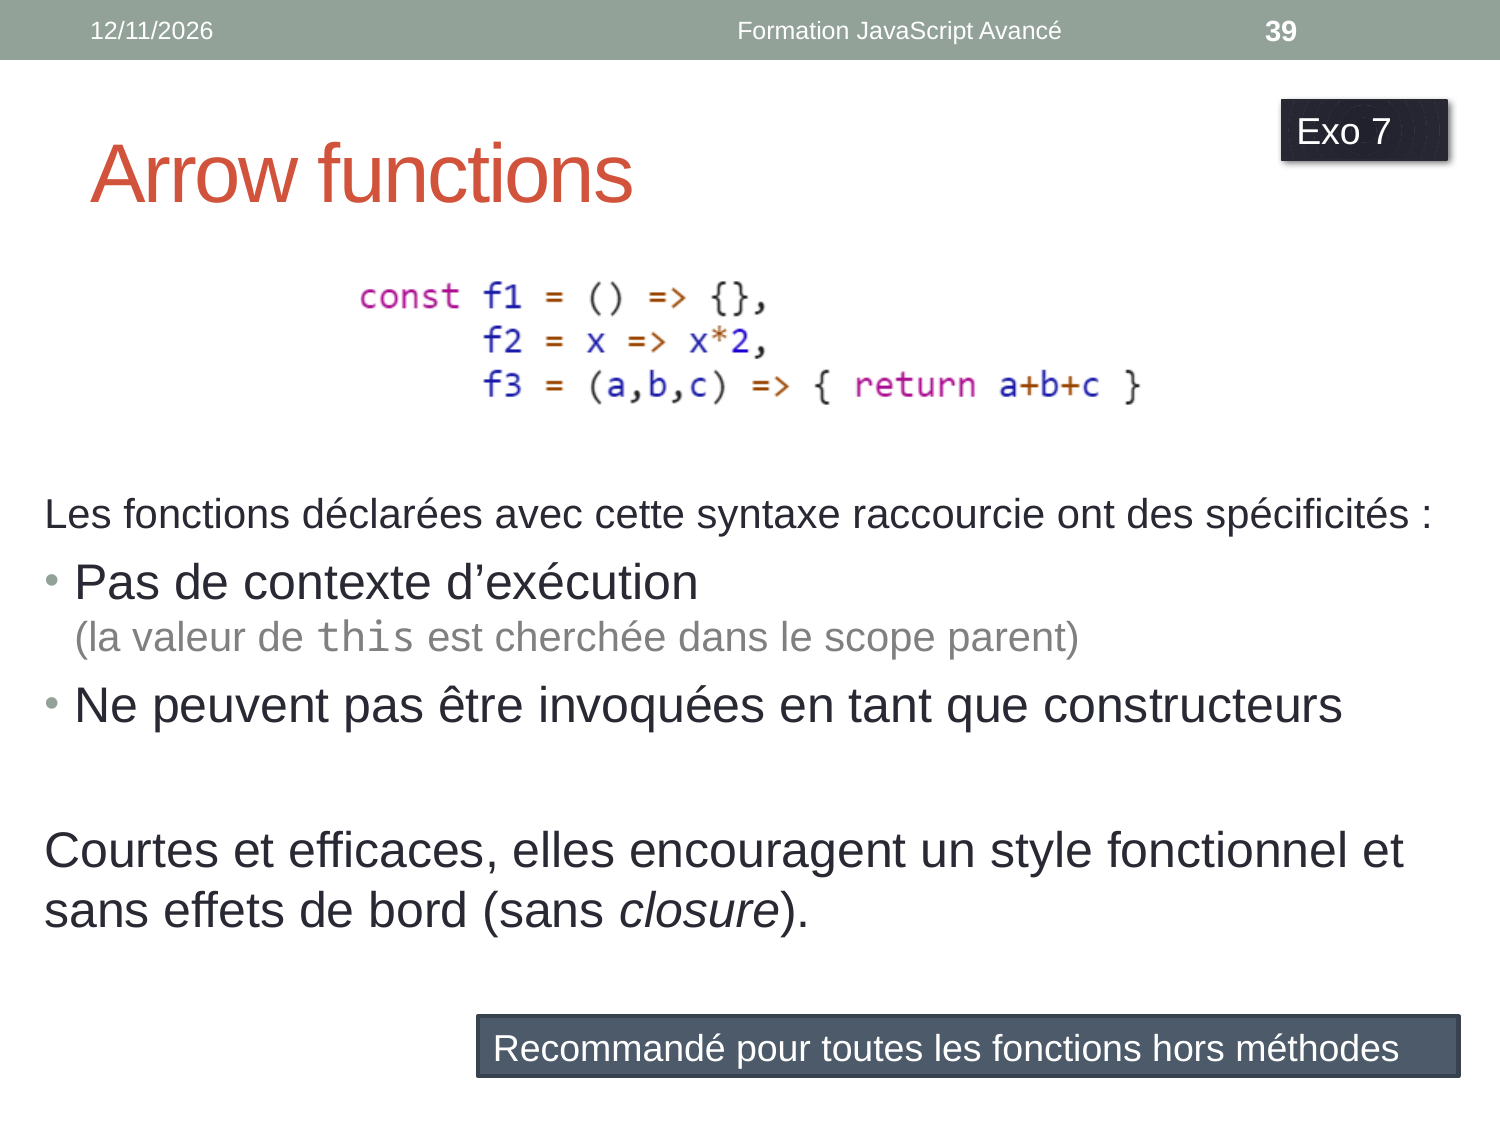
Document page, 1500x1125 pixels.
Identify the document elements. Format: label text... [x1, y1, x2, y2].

picture [359, 269, 1158, 416]
text_box Exo 7 [1281, 99, 1448, 161]
list Les fonctions déclarées avec cette syntaxe raccourcie ont des spécificités : Pas de contexte d’exécution (la valeur de this est cherchée dans le scope parent) Ne peuvent pas être invoquées en tant que constructeurs Courtes et efficaces, elles encouragent un style fonctionnel et sans effets de bord (sans closure). [29, 479, 1470, 1106]
text_box Recommandé pour toutes les fonctions hors méthodes [476, 1014, 1461, 1078]
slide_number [75, 3, 550, 57]
title Arrow functions [75, 87, 1425, 250]
slide_number 39 [1250, 3, 1425, 57]
footer Formation JavaScript Avancé [562, 3, 1238, 57]
